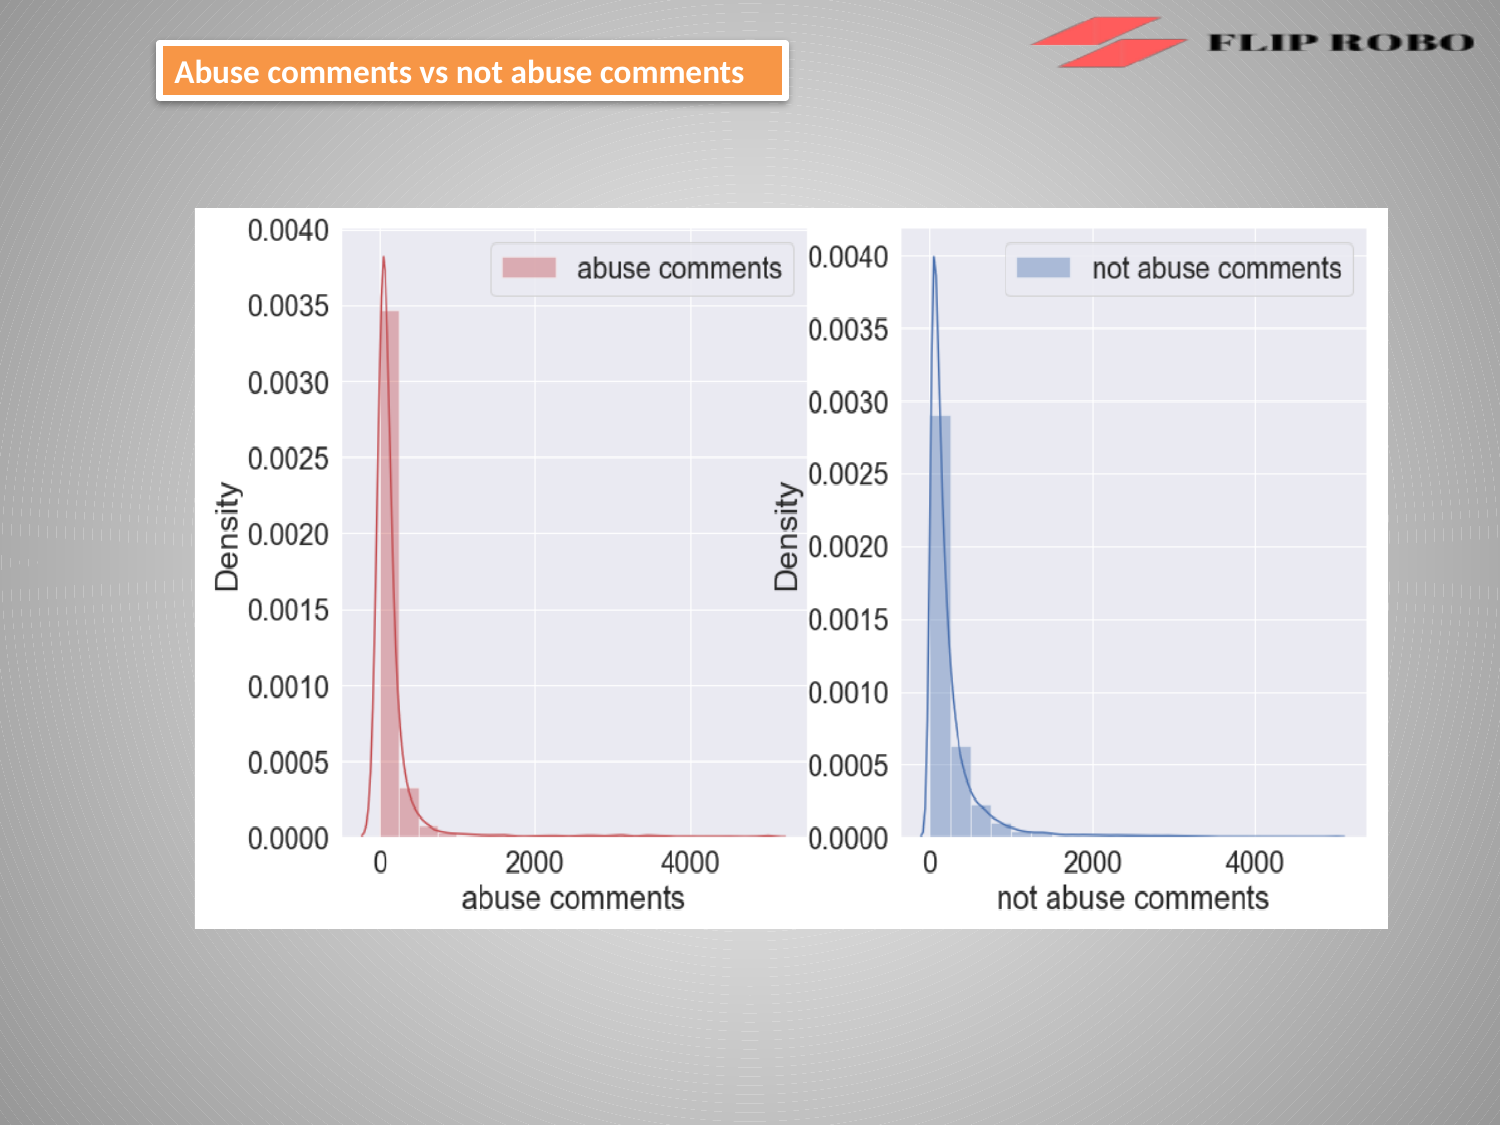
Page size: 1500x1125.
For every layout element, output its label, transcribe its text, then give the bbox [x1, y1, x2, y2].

picture [194, 207, 1389, 929]
picture [962, 0, 1500, 196]
text_box Abuse comments vs not abuse comments [156, 40, 789, 101]
